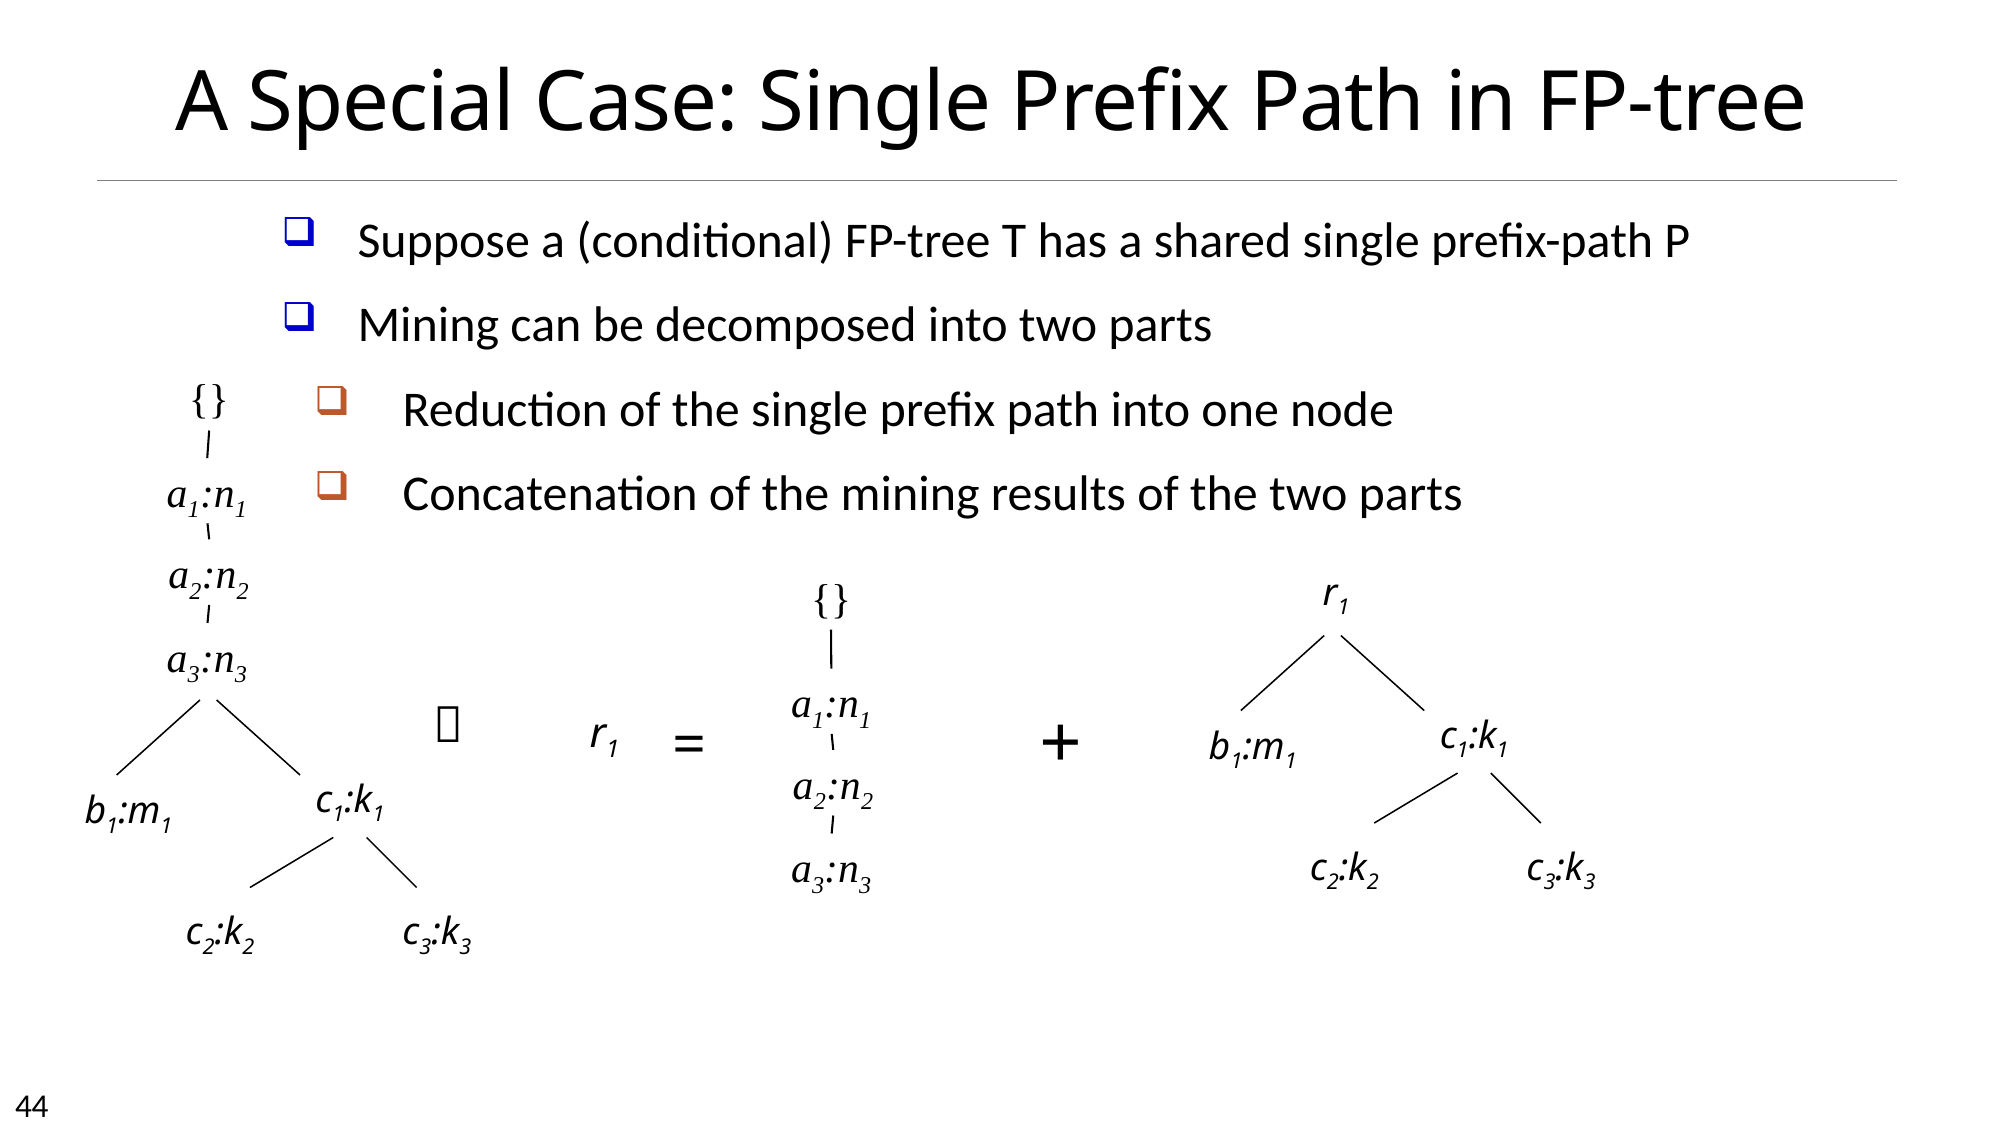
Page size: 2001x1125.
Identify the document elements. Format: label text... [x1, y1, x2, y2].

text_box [573, 563, 891, 900]
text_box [1190, 560, 1616, 897]
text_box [66, 364, 492, 962]
title A Special Case: Single Prefix Path in FP-tree [66, 50, 1917, 157]
text_box + [1024, 685, 1098, 791]
list Suppose a (conditional) FP-tree T has a shared single prefix-path P Mining can be decomposed into two parts Reduction of the single prefix path into one node Concatenation of the mining results of the two parts [266, 187, 1758, 573]
